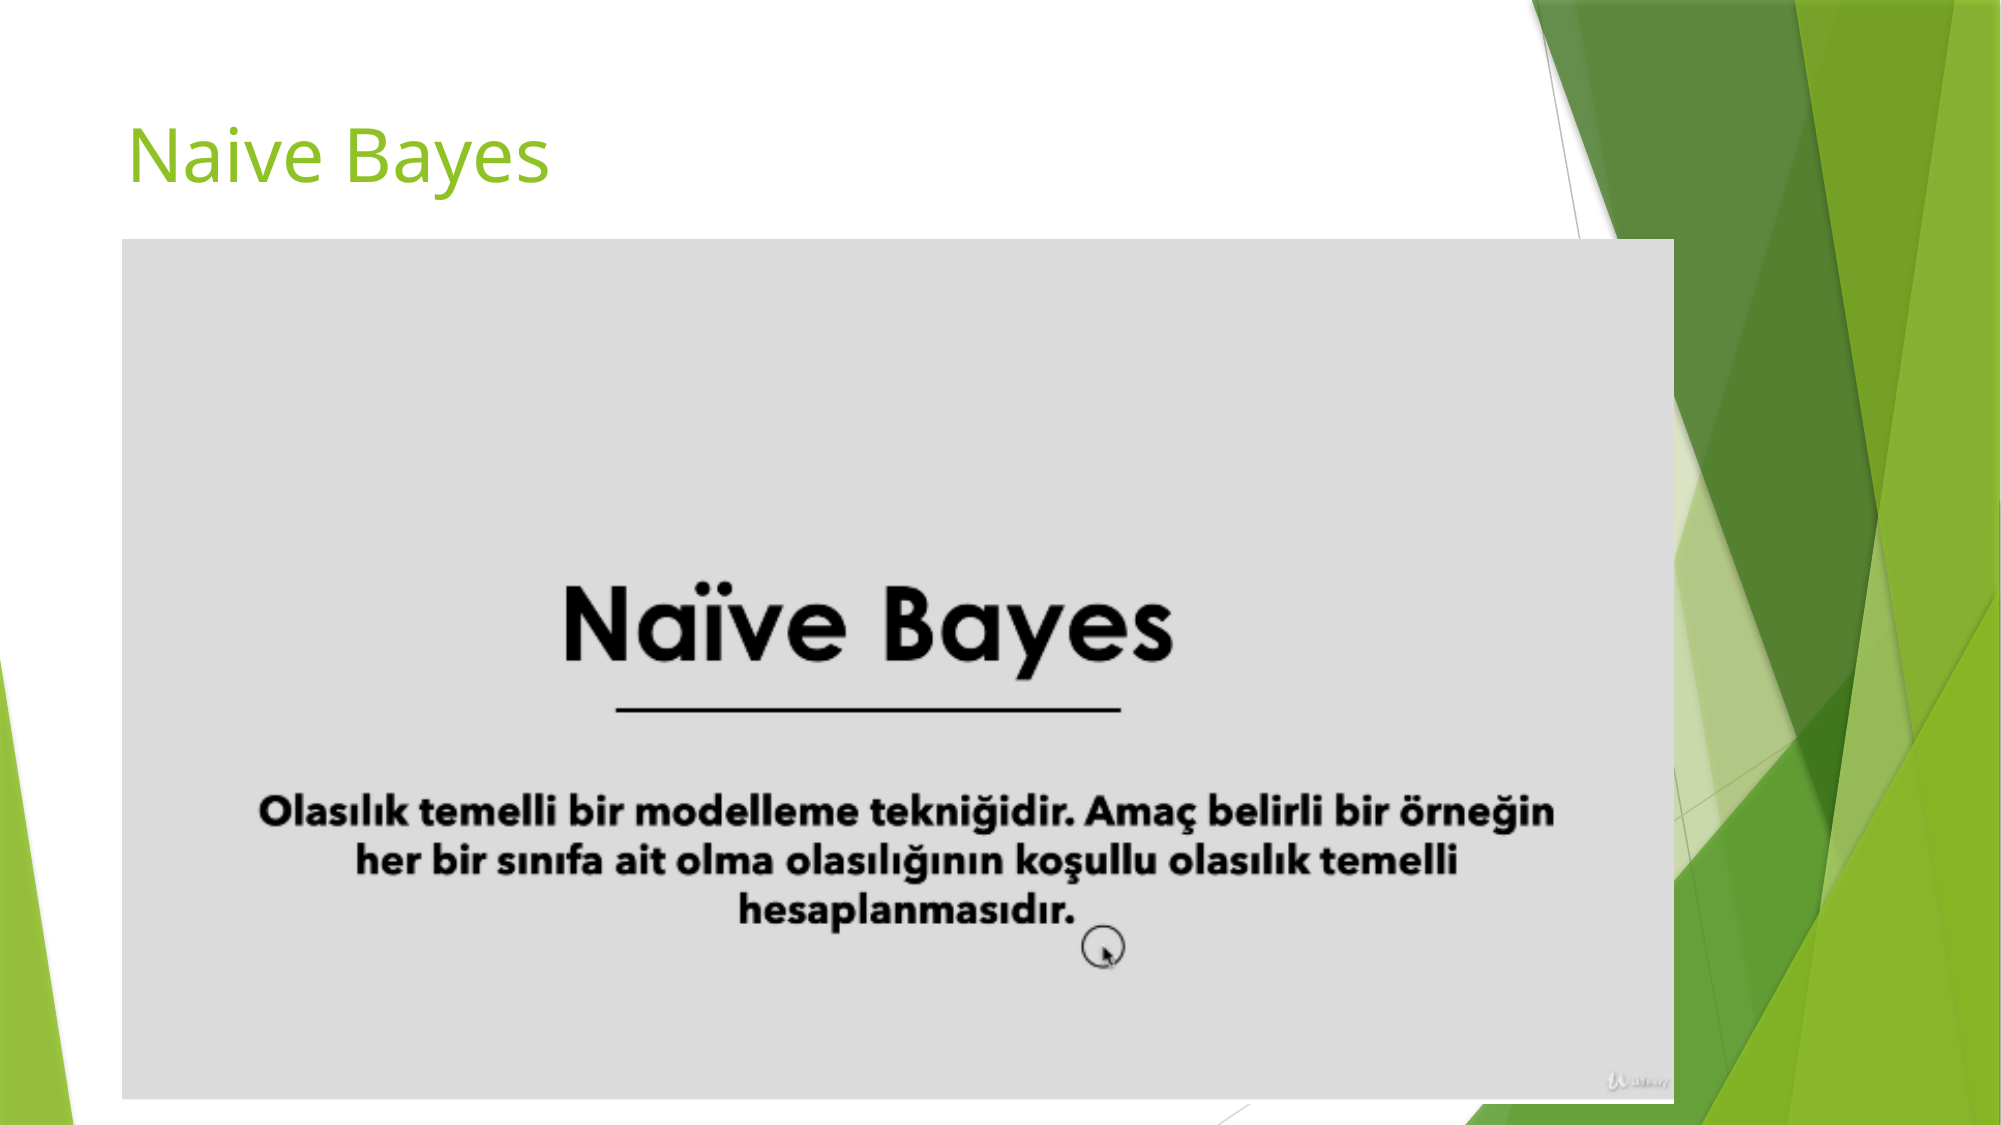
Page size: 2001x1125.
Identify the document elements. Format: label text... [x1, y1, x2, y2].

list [122, 238, 1674, 1105]
title Naive Bayes [111, 99, 1522, 317]
